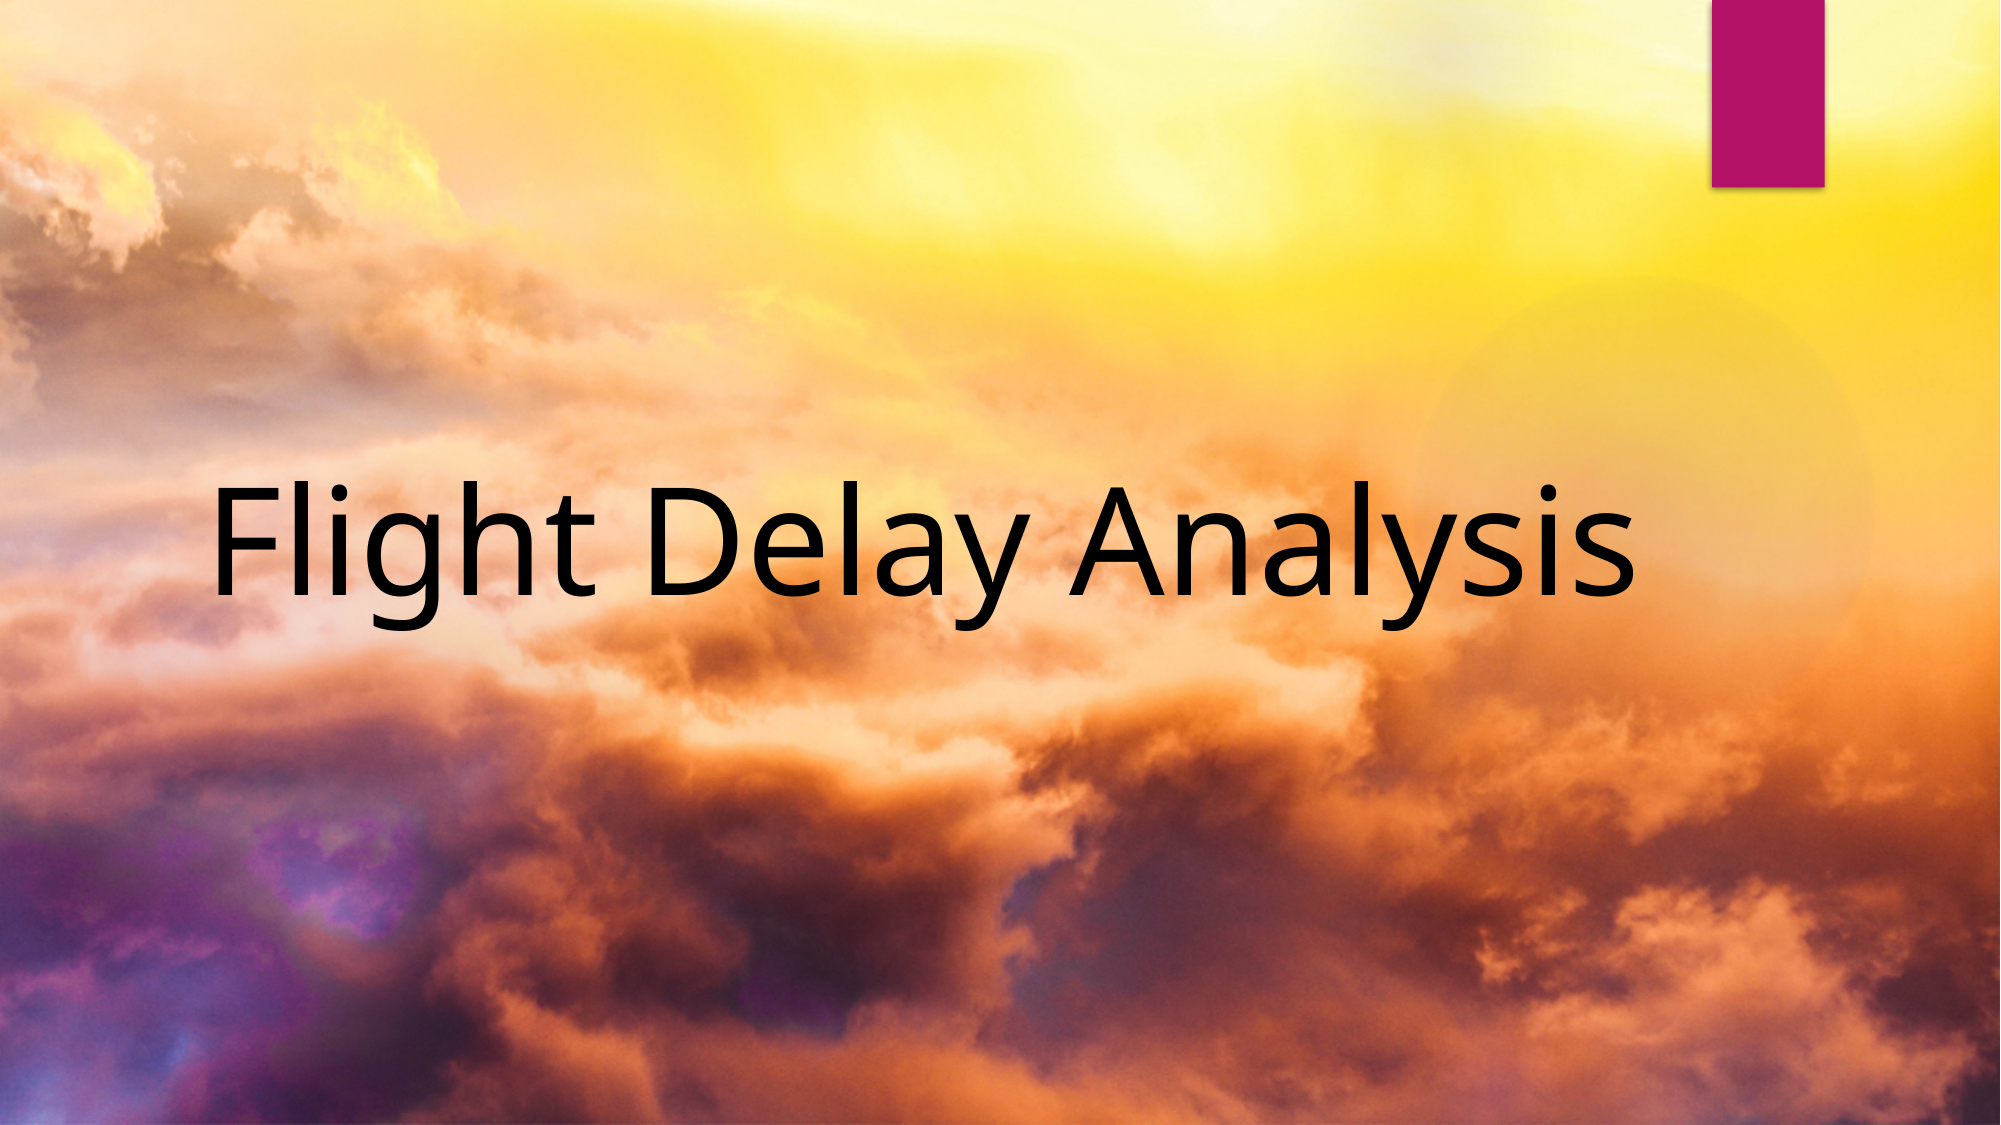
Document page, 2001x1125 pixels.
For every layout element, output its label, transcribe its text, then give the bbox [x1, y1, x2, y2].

picture [0, 0, 2000, 1125]
title Flight Delay Analysis [189, 409, 1686, 634]
